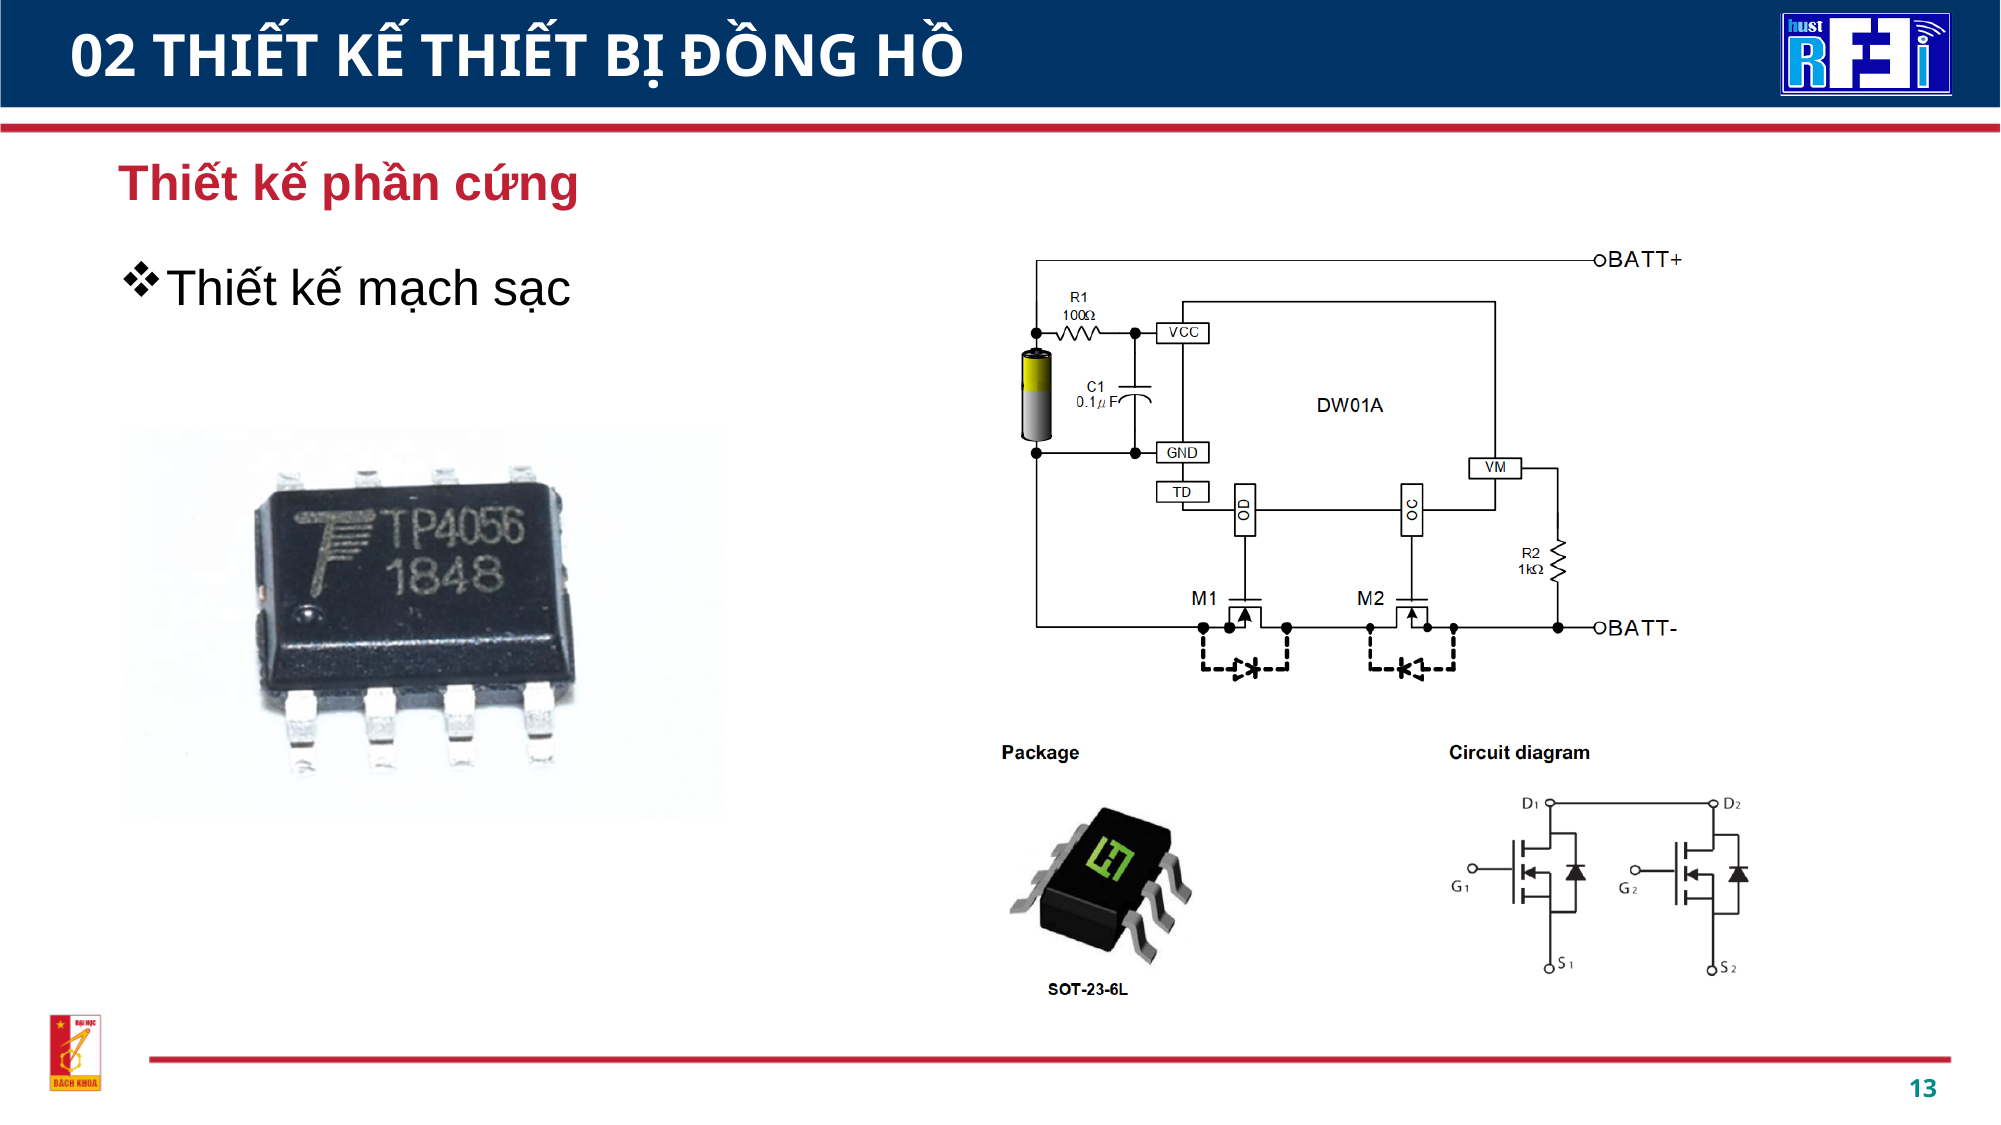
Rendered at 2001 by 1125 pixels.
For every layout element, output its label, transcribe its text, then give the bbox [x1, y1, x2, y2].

slide_number 13 [1502, 1065, 1953, 1125]
text_box Thiết kế mạch sạc [104, 248, 587, 323]
text_box Thiết kế phần cứng [104, 143, 610, 218]
title 02 THIẾT KẾ THIẾT BỊ ĐỒNG HỒ [55, 18, 1780, 90]
picture [0, 0, 2001, 1125]
